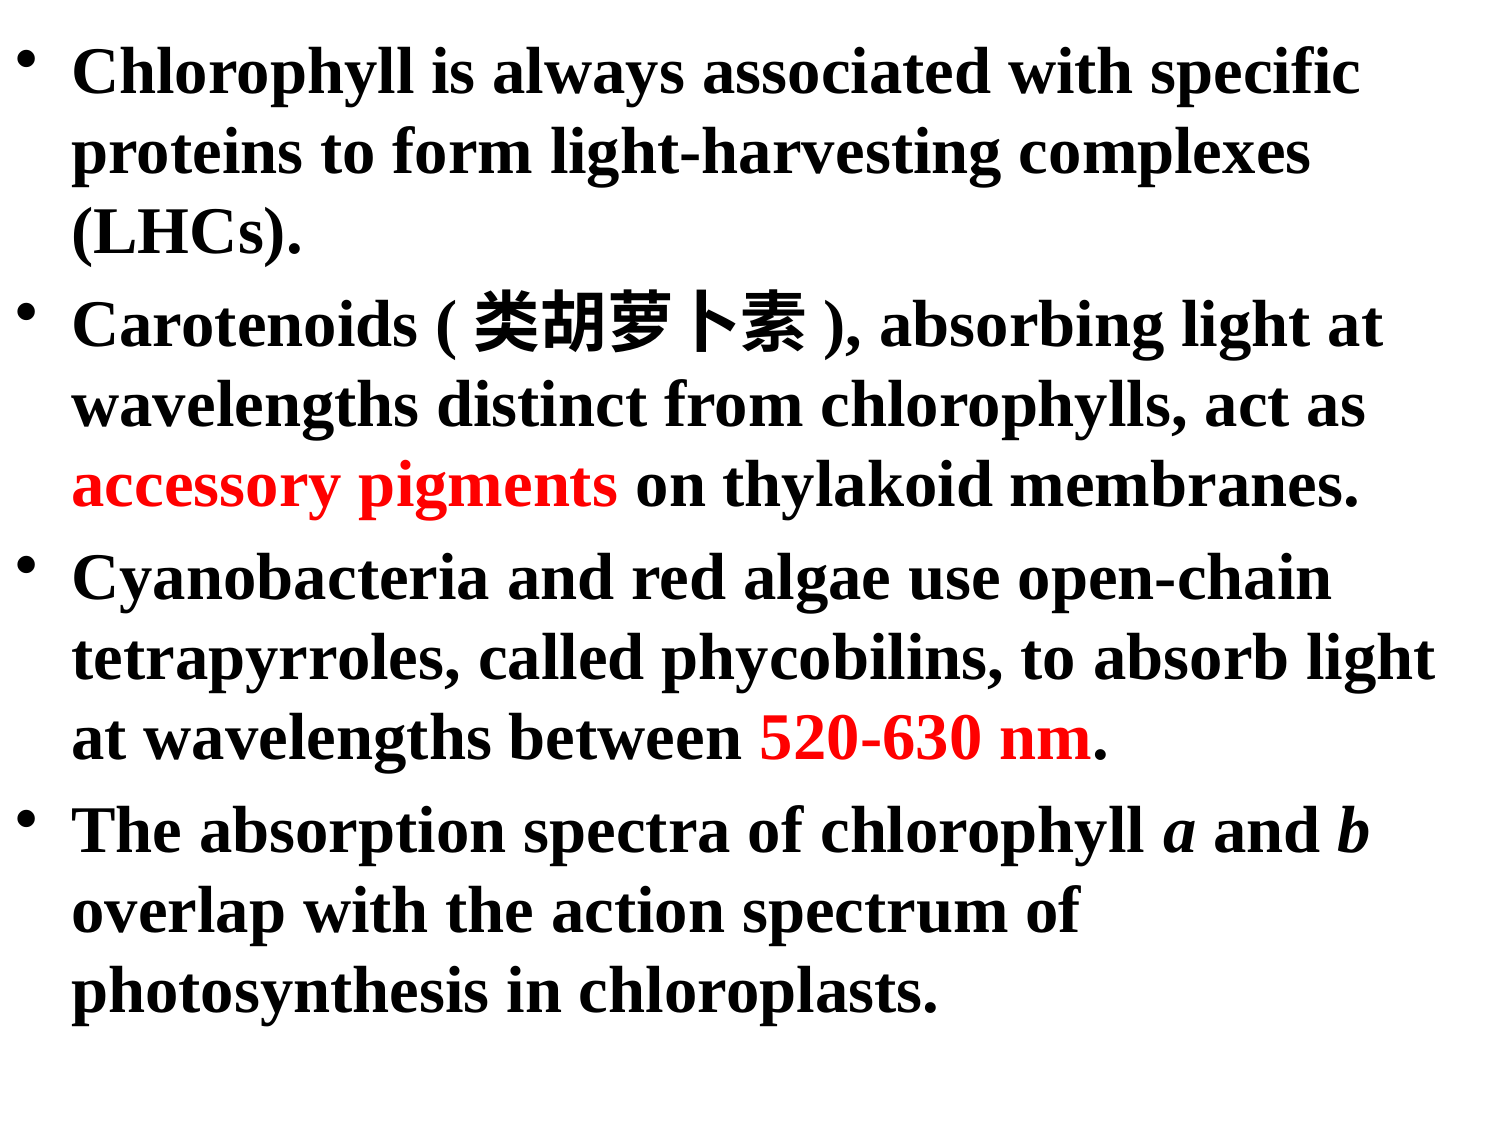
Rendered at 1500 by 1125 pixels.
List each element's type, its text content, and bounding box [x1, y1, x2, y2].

list Chlorophyll is always associated with specific proteins to form light-harvesting complexes (LHCs). Carotenoids (类胡萝卜素), absorbing light at wavelengths distinct from chlorophylls, act as accessory pigments on thylakoid membranes. Cyanobacteria and red algae use open-chain tetrapyrroles, called phycobilins, to absorb light at wavelengths between 520-630 nm. The absorption spectra of chlorophyll a and b overlap with the action spectrum of photosynthesis in chloroplasts. [0, 18, 1500, 1125]
